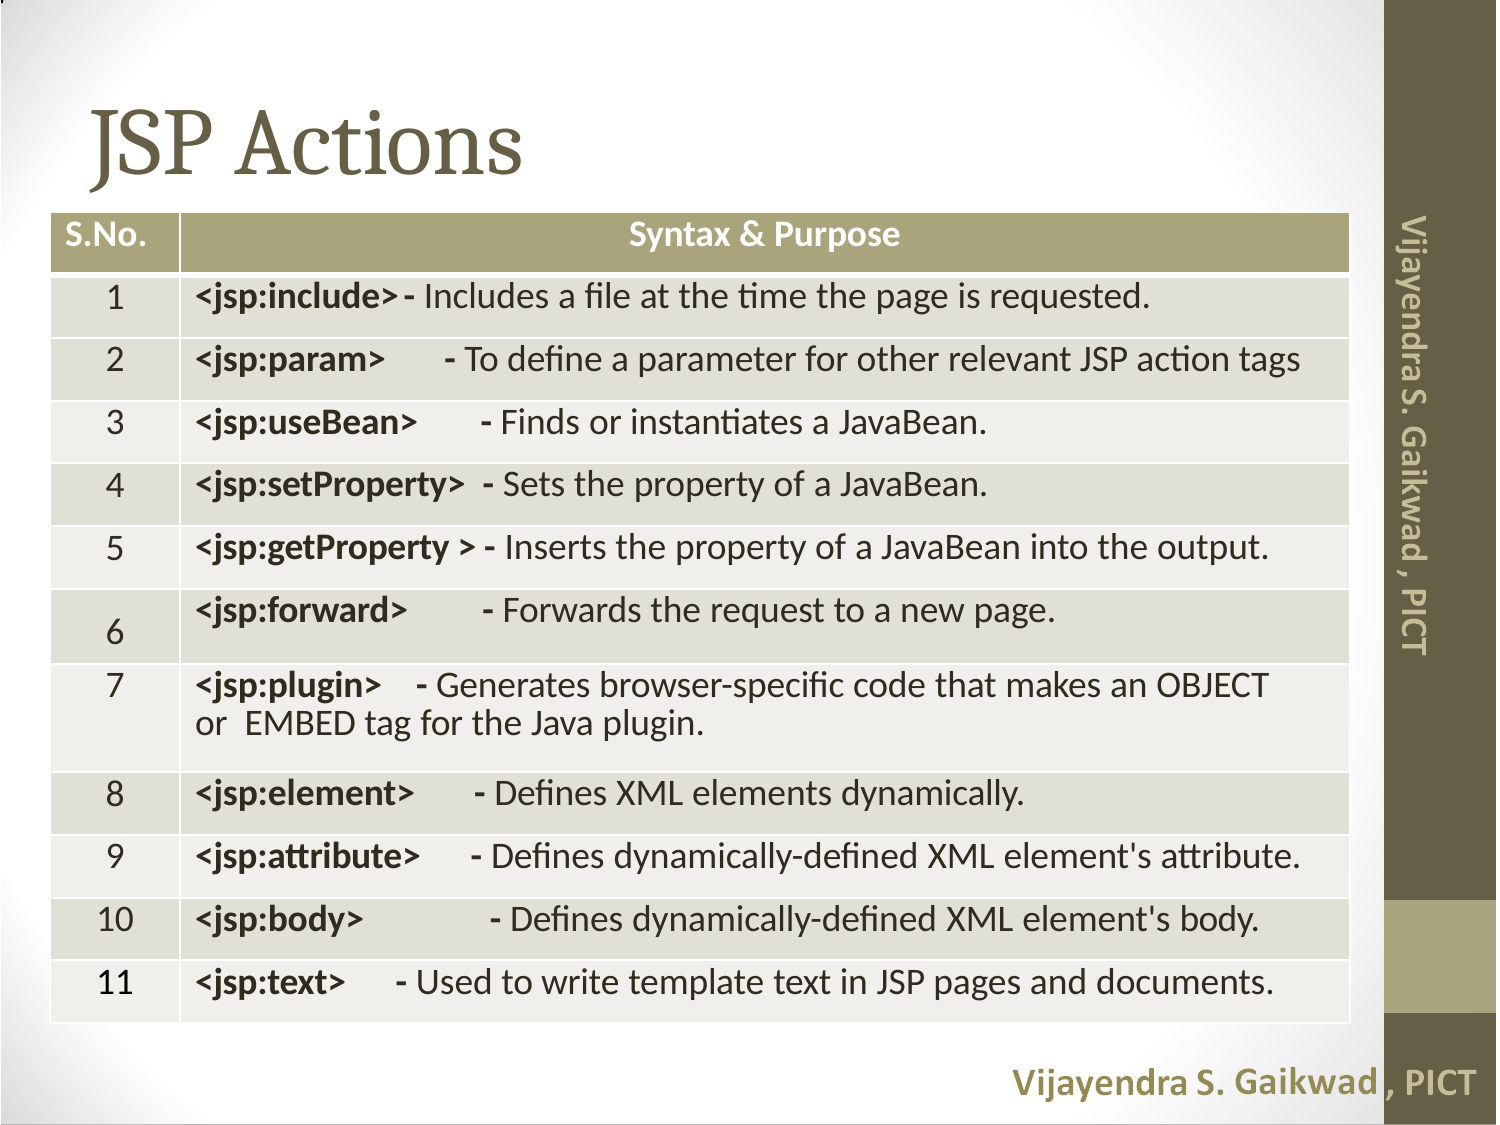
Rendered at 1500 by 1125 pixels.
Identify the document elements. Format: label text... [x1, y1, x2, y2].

title JSP Actions [87, 76, 531, 212]
table_cell <jsp:attribute> - Defines dynamically-defined XML element's attribute. [181, 836, 1349, 897]
table_cell <jsp:setProperty> - Sets the property of a JavaBean. [181, 464, 1349, 525]
table_cell 10 [51, 899, 179, 959]
table_cell <jsp:useBean> - Finds or instantiates a JavaBean. [181, 402, 1349, 462]
table_cell 3 [51, 402, 179, 462]
table_cell 4 [51, 464, 179, 525]
table_cell 8 [51, 773, 179, 834]
table_cell <jsp:forward> - Forwards the request to a new page. [181, 590, 1349, 663]
table_cell <jsp:body> - Defines dynamically-defined XML element's body. [181, 899, 1349, 959]
table_header Syntax & Purpose [181, 213, 1349, 272]
table_cell <jsp:getProperty > - Inserts the property of a JavaBean into the output. [181, 527, 1349, 588]
table_cell <jsp:include> - Includes a file at the time the page is requested. [181, 278, 1349, 337]
table_cell <jsp:plugin> - Generates browser-specific code that makes an OBJECT or EMBED tag for the Java plugin. [181, 665, 1349, 771]
table_header S.No. [51, 213, 179, 272]
table_cell 9 [51, 836, 179, 897]
table_cell <jsp:element> - Defines XML elements dynamically. [181, 773, 1349, 834]
picture [0, 0, 1500, 1125]
table_cell 11 [51, 961, 179, 1022]
table_cell 6 [51, 590, 179, 663]
table_cell 2 [51, 339, 179, 400]
table_cell <jsp:text> - Used to write template text in JSP pages and documents. [181, 961, 1349, 1022]
table_cell 5 [51, 527, 179, 588]
table_cell 1 [51, 278, 179, 337]
table_cell 7 [51, 665, 179, 771]
table_cell <jsp:param> - To define a parameter for other relevant JSP action tags [181, 339, 1349, 400]
